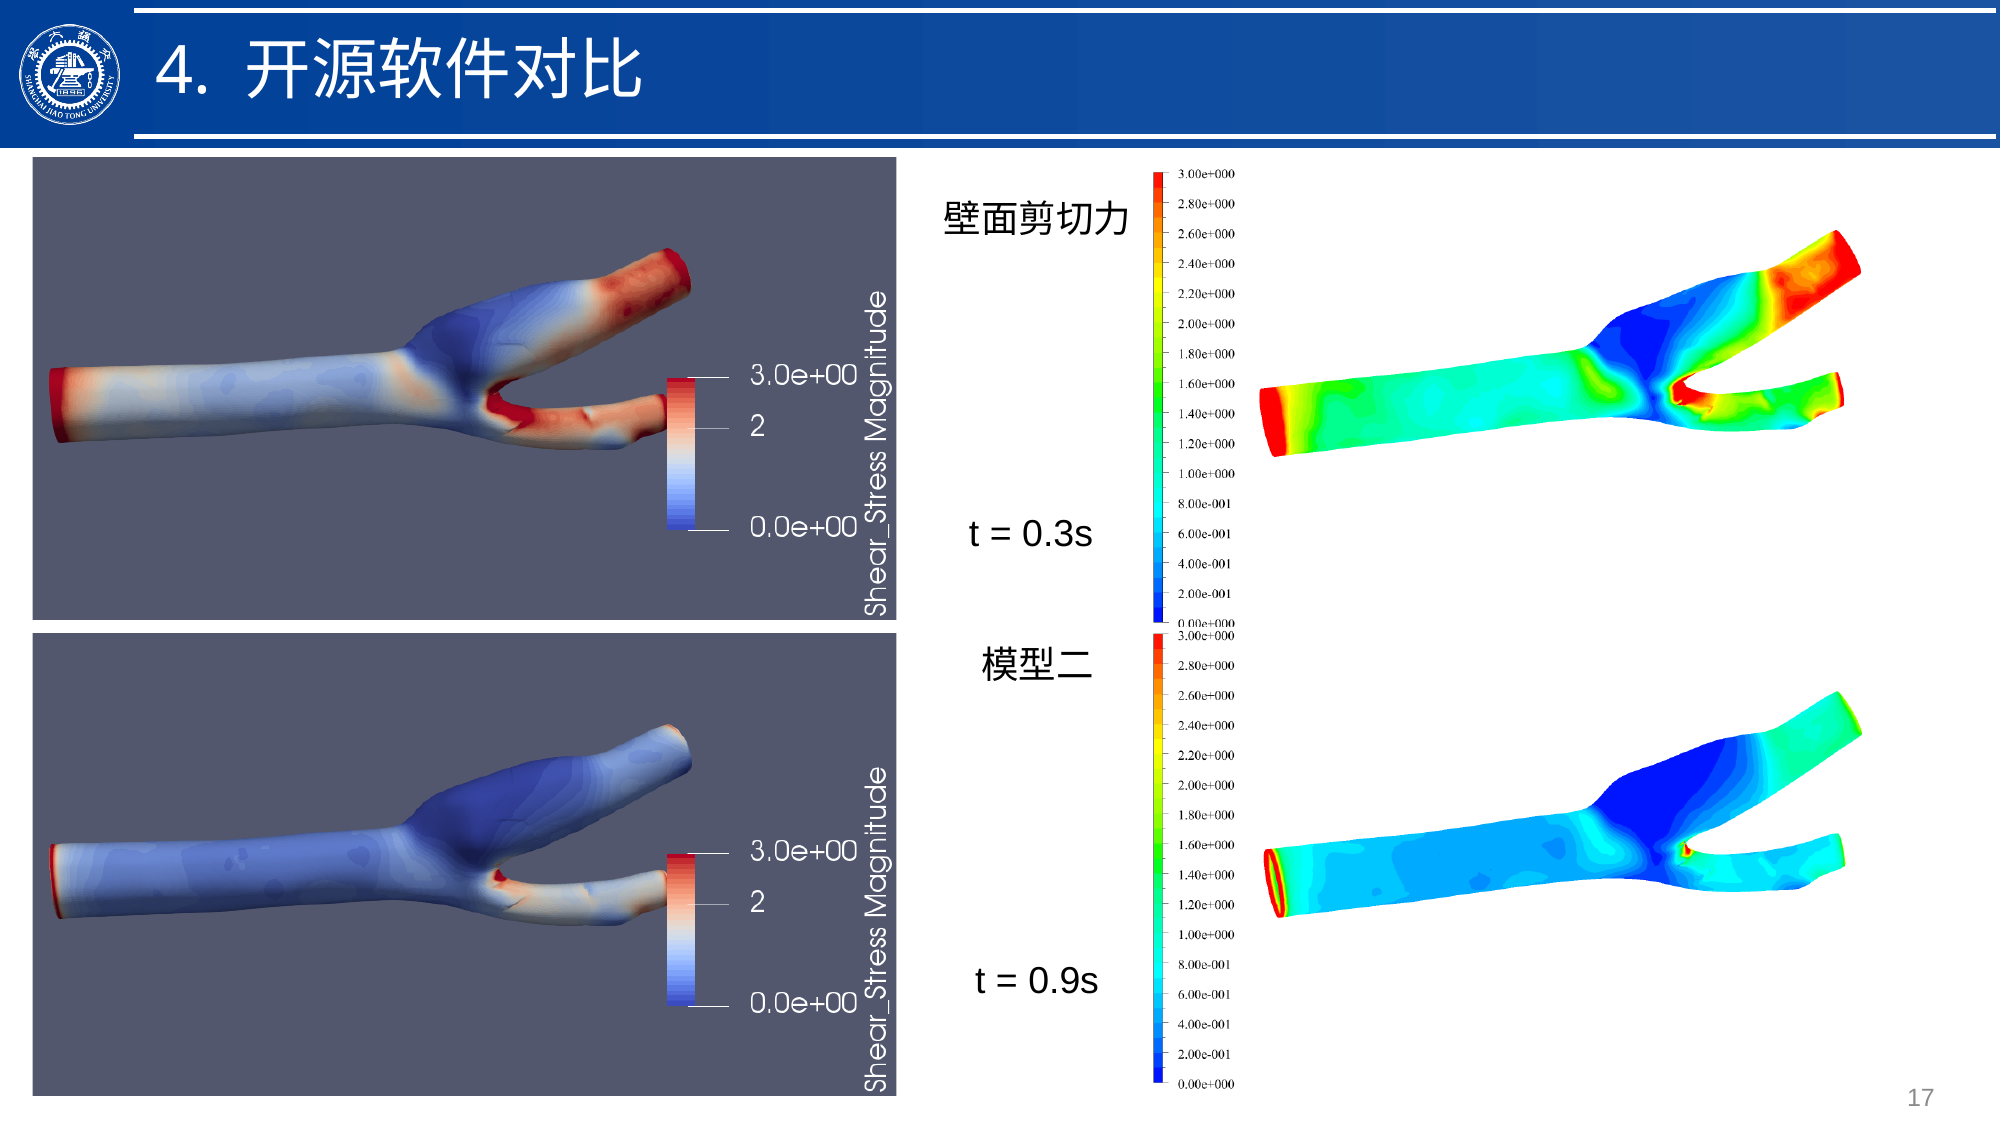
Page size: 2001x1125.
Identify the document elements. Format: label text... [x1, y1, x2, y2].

slide_number 17 [1779, 1068, 1950, 1125]
text_box 模型二 [966, 633, 1109, 694]
picture [1147, 165, 1894, 1096]
picture [32, 157, 897, 620]
text_box t = 0.9s [960, 948, 1115, 1009]
picture [32, 633, 897, 1096]
picture [19, 24, 120, 125]
text_box 壁面剪切力 [928, 187, 1146, 247]
title 4. 开源软件对比 [139, 20, 1865, 125]
text_box t = 0.3s [954, 501, 1109, 562]
